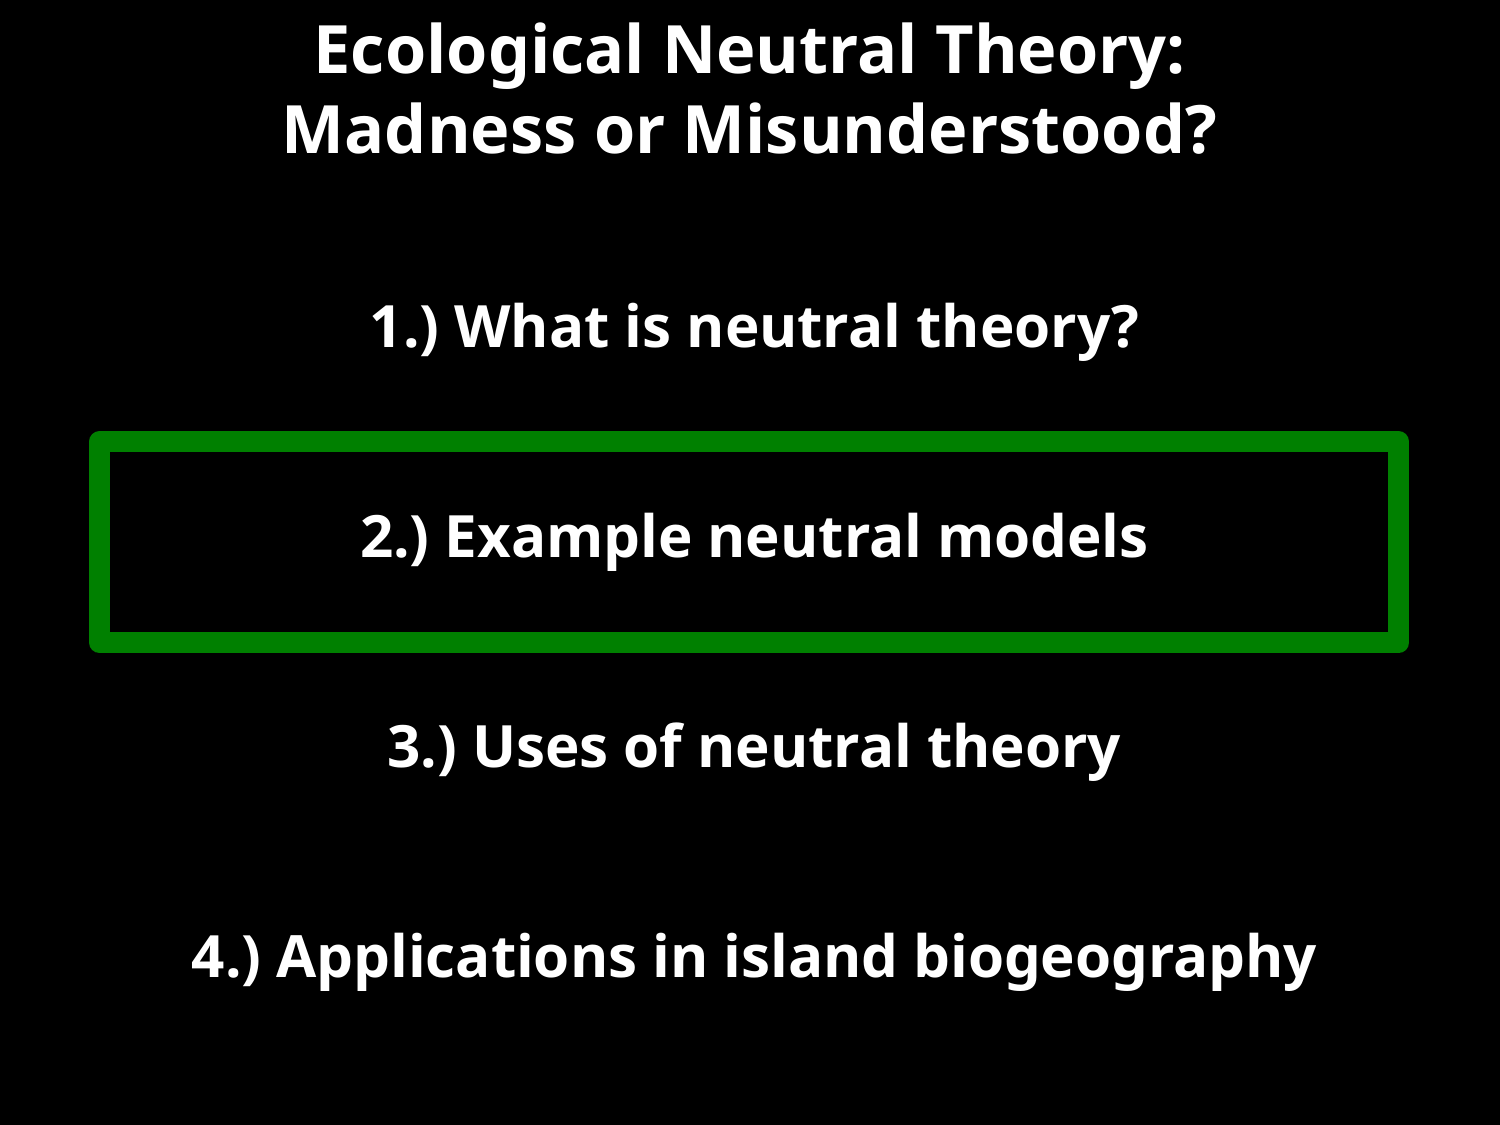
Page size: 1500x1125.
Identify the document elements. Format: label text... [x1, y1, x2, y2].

text_box 1.) What is neutral theory? 2.) Example neutral models 3.) Uses of neutral theory 4.) Applications in island biogeography [4, 282, 1500, 1125]
text_box Ecological Neutral Theory: Madness or Misunderstood? [0, 0, 1500, 275]
text_box [99, 441, 1399, 644]
